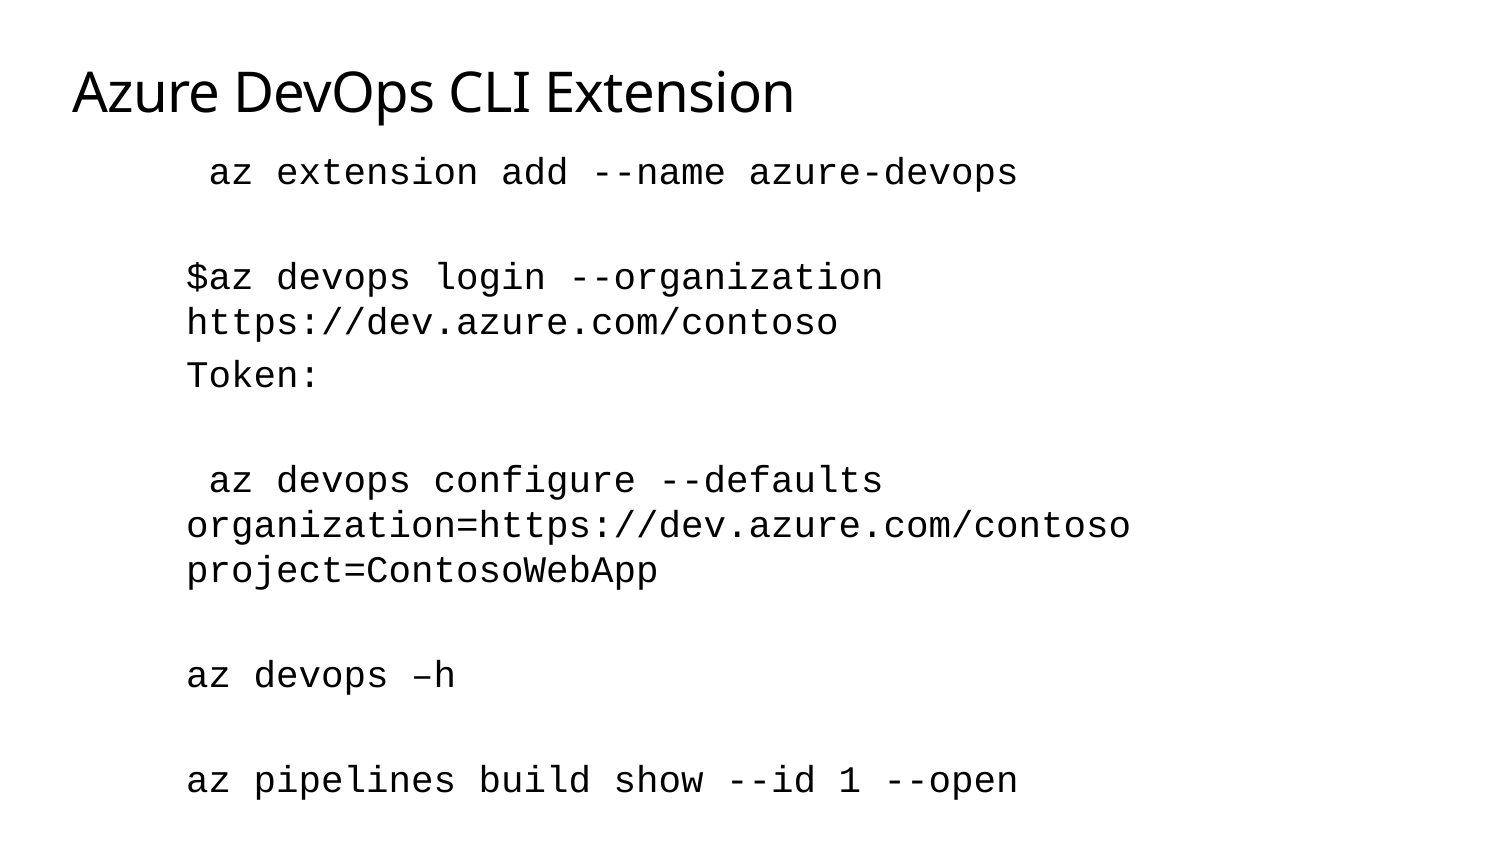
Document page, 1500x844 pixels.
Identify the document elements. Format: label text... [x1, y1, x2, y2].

title Azure DevOps CLI Extension [72, 56, 1428, 125]
list az extension add --name azure-devops $az devops login --organization https://dev.azure.com/contoso Token: az devops configure --defaults organization=https://dev.azure.com/contoso project=ContosoWebApp az devops –h az pipelines build show --id 1 --open [185, 147, 1500, 844]
